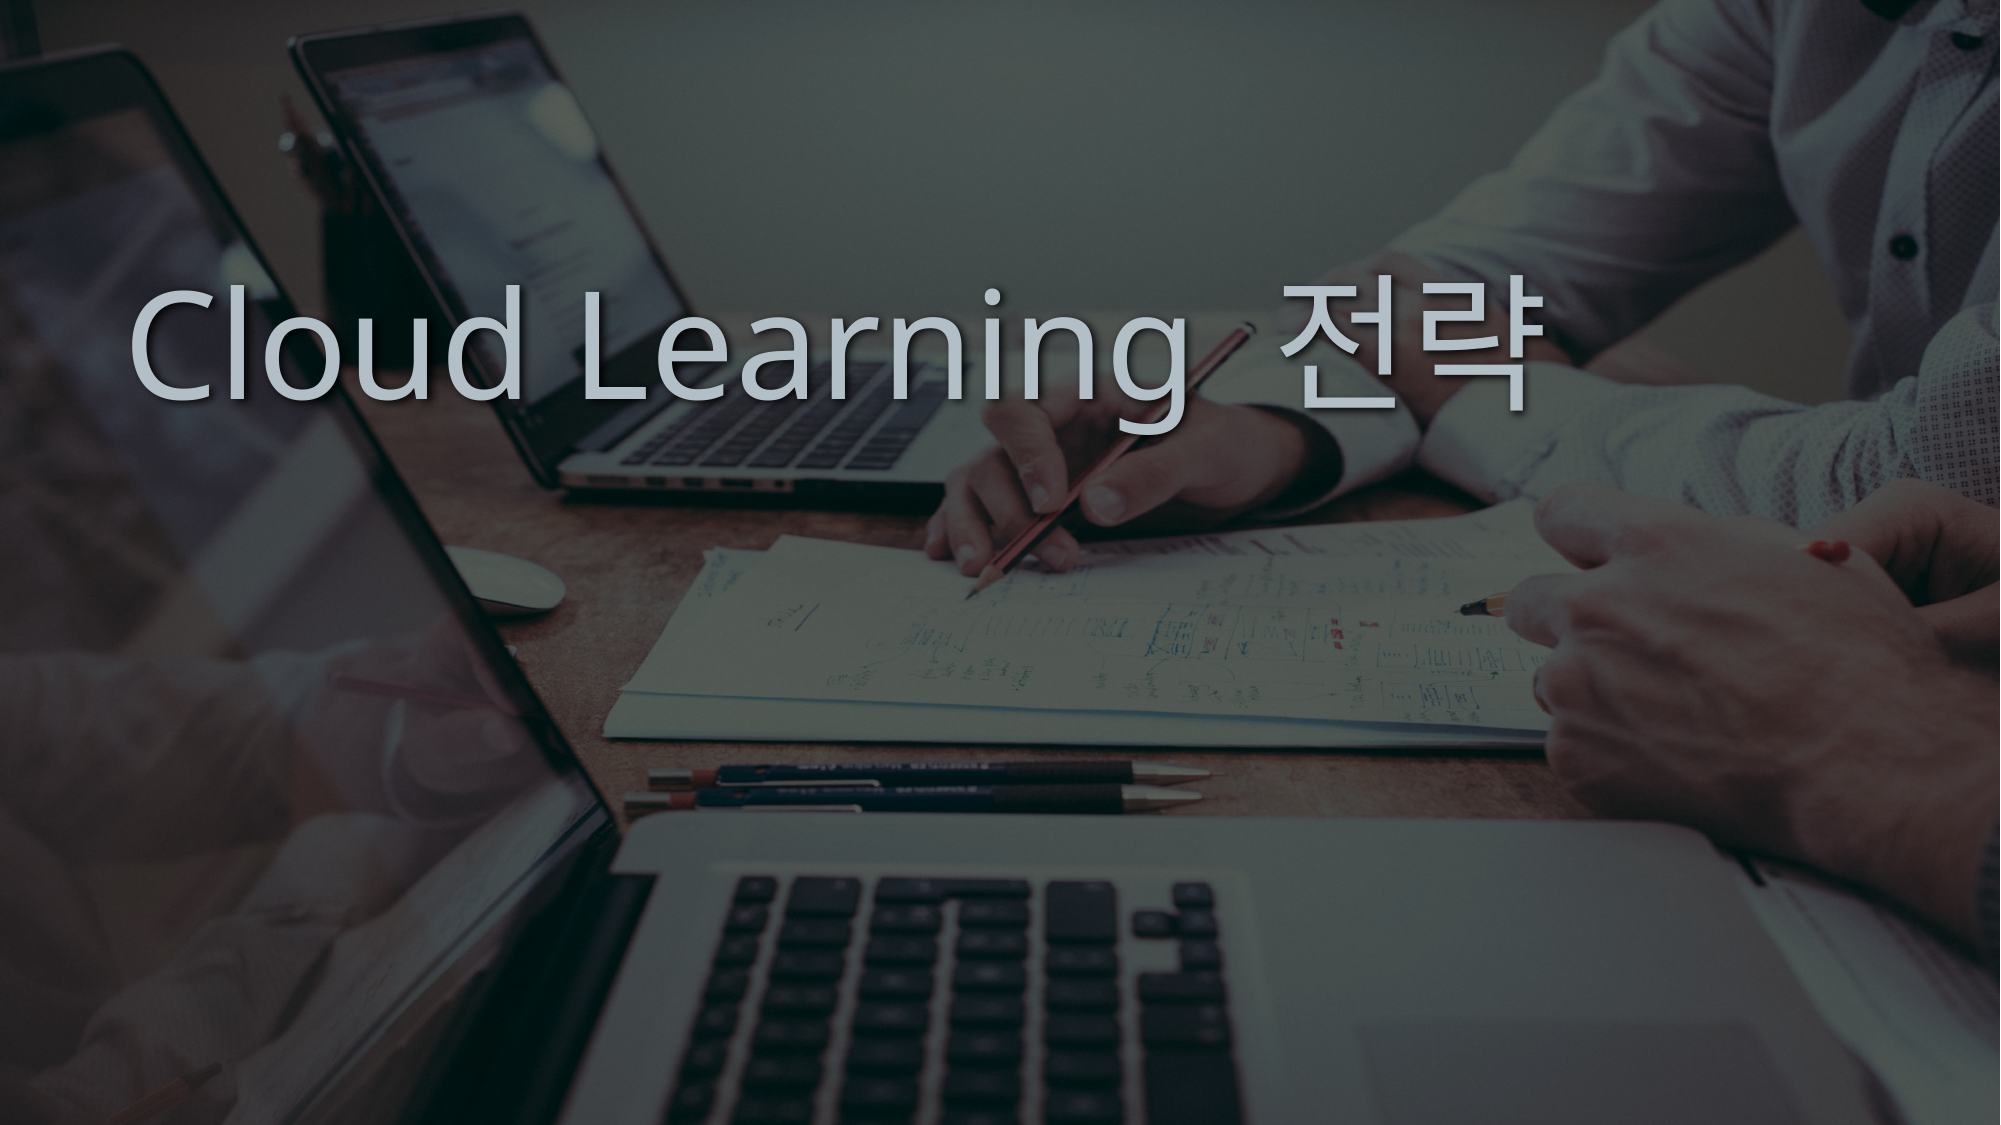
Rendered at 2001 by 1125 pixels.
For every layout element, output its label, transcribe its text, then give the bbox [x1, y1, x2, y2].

picture [0, 0, 2000, 1125]
text_box Cloud Learning 전략 [109, 242, 1644, 437]
